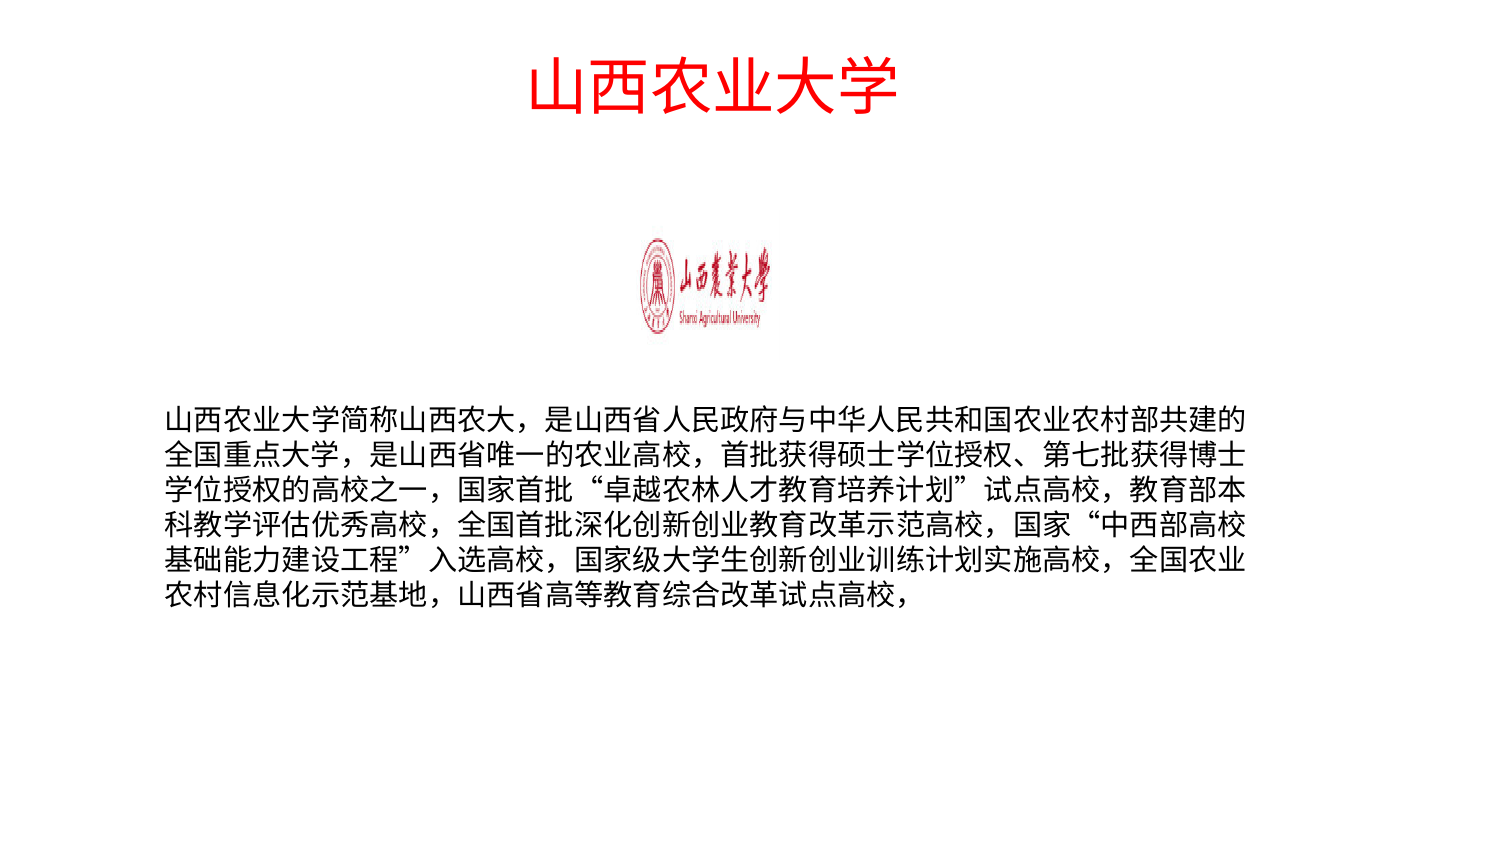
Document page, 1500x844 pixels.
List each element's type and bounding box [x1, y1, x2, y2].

picture [629, 210, 780, 361]
